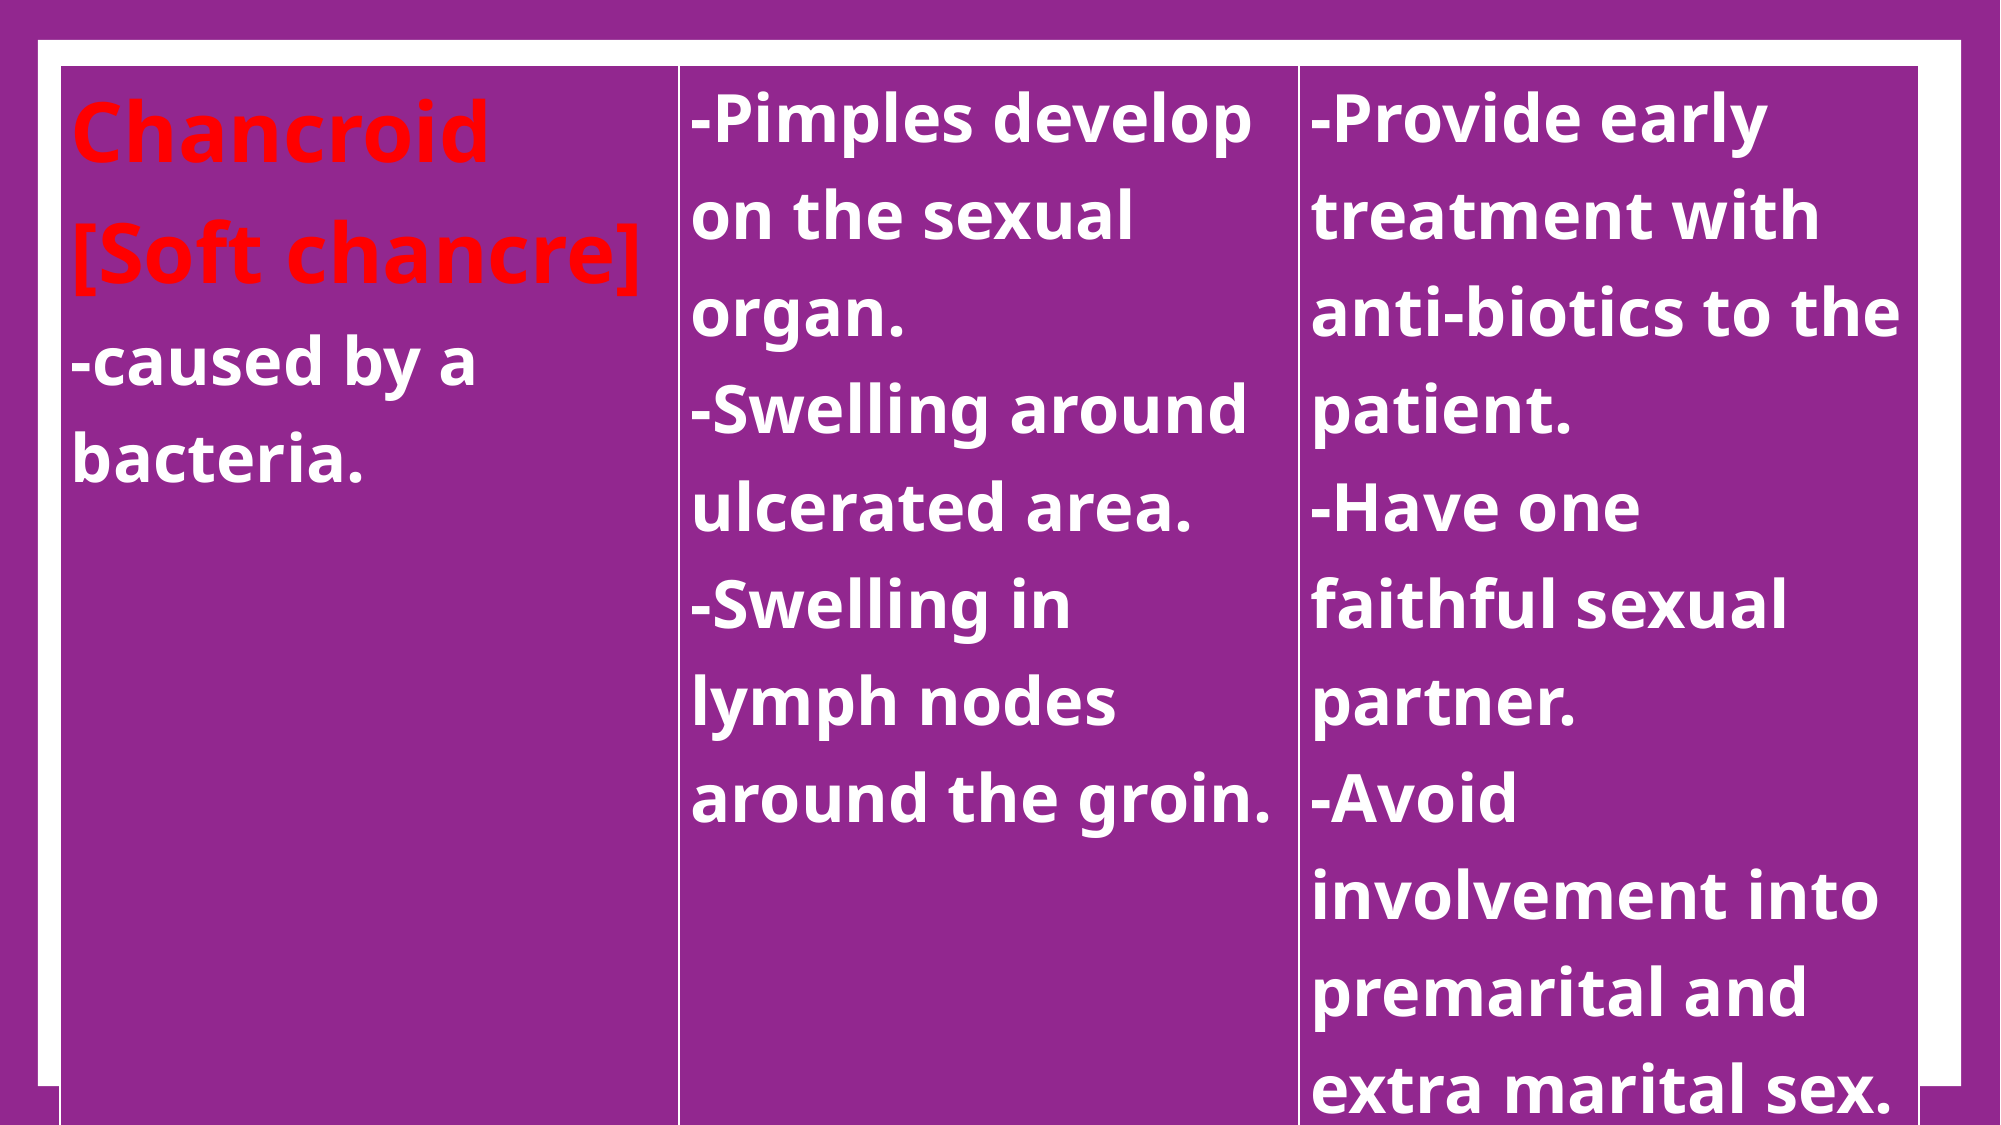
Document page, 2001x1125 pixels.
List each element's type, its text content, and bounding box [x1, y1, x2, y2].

table_header -Provide early treatment with anti-biotics to the patient. -Have one faithful sexual partner. -Avoid involvement into premarital and extra marital sex. [1300, 66, 1918, 1125]
table_header -Pimples develop on the sexual organ. -Swelling around ulcerated area. -Swelling in lymph nodes around the groin. [680, 66, 1298, 1125]
table_header Chancroid [Soft chancre] -caused by a bacteria. [61, 66, 678, 1125]
